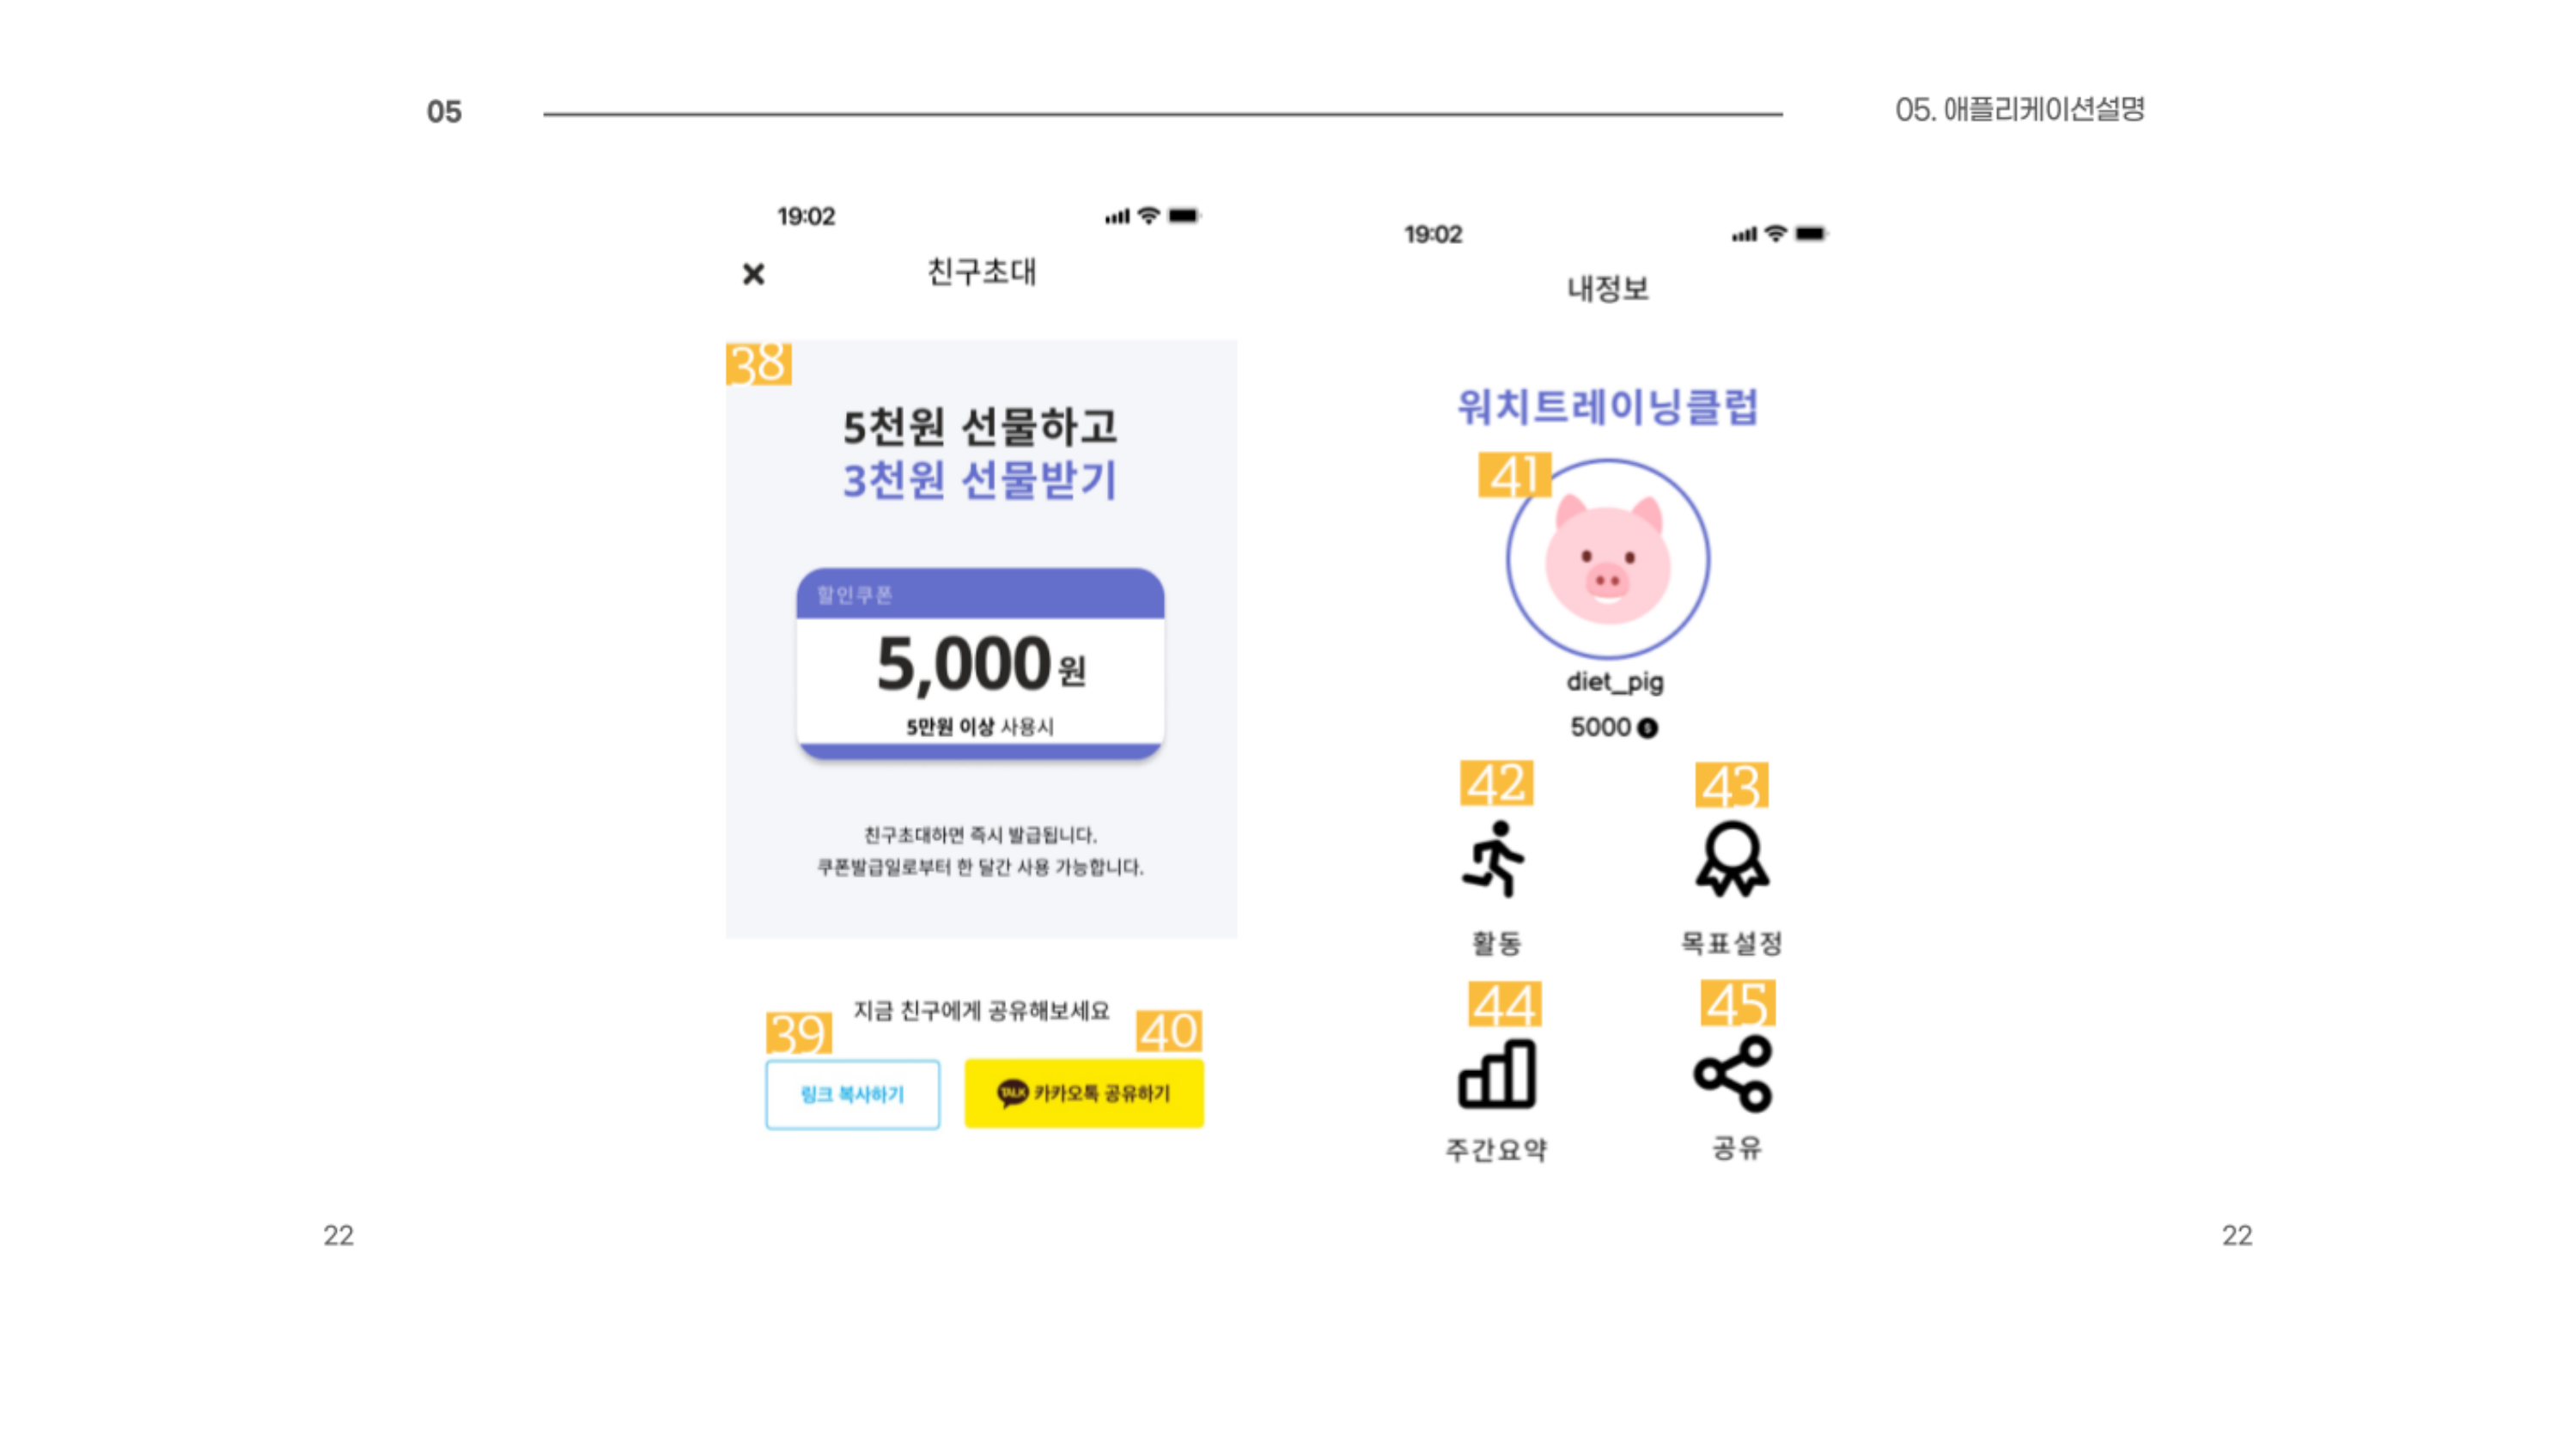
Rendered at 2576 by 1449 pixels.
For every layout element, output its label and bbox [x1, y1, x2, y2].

picture [262, 0, 2313, 1449]
